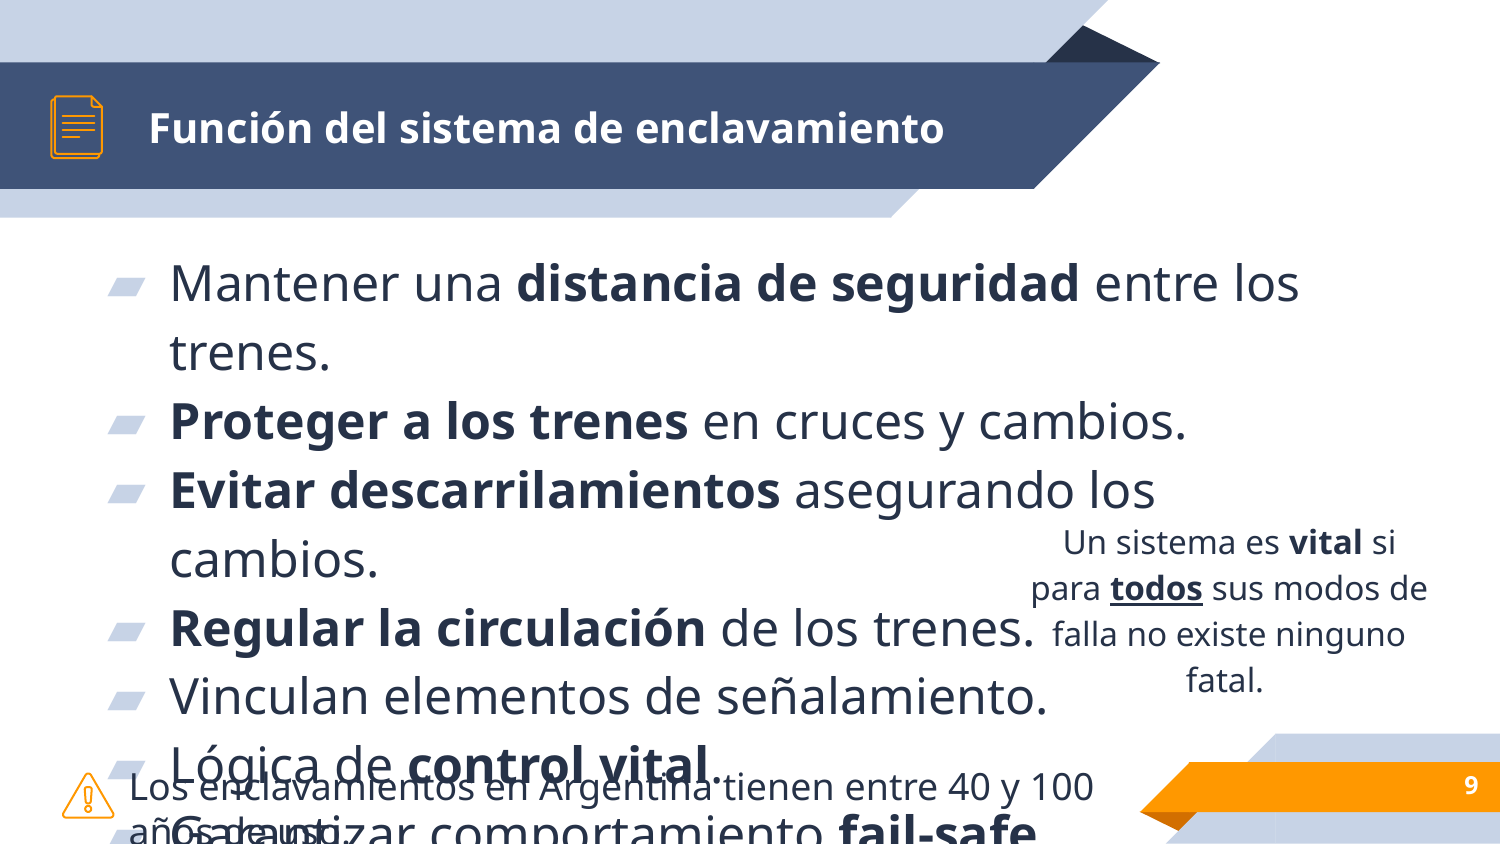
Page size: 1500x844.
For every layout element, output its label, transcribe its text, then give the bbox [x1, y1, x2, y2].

text_box Un sistema es vital si para todos sus modos de falla no existe ninguno fatal. [1008, 500, 1451, 689]
list Mantener una distancia de seguridad entre los trenes. Proteger a los trenes en cruces y cambios. Evitar descarrilamientos asegurando los cambios. Regular la circulación de los trenes. Vinculan elementos de señalamiento. Lógica de control vital. Garantizar comportamiento fail-safe. [79, 227, 1344, 724]
list Los enclavamientos en Argentina tienen entre 40 y 100 años de uso. [113, 748, 1142, 825]
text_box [50, 96, 103, 159]
title Función del sistema de enclavamiento [133, 64, 997, 190]
slide_number 9 [1249, 760, 1494, 813]
